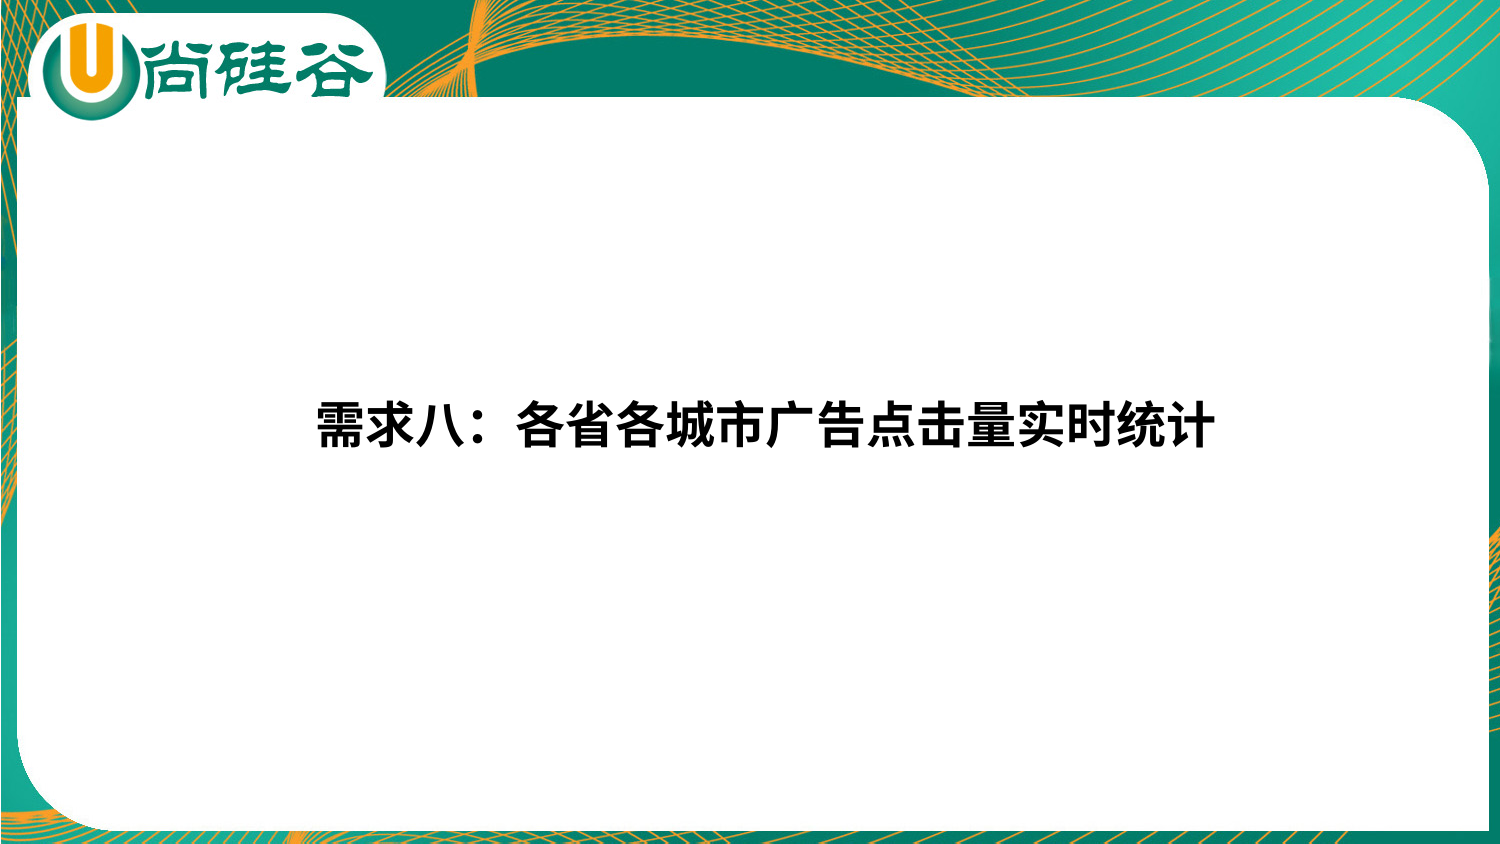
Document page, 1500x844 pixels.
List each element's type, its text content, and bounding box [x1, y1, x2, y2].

text_box 需求八：各省各城市广告点击量实时统计 [301, 386, 1258, 462]
picture [0, 0, 1500, 844]
